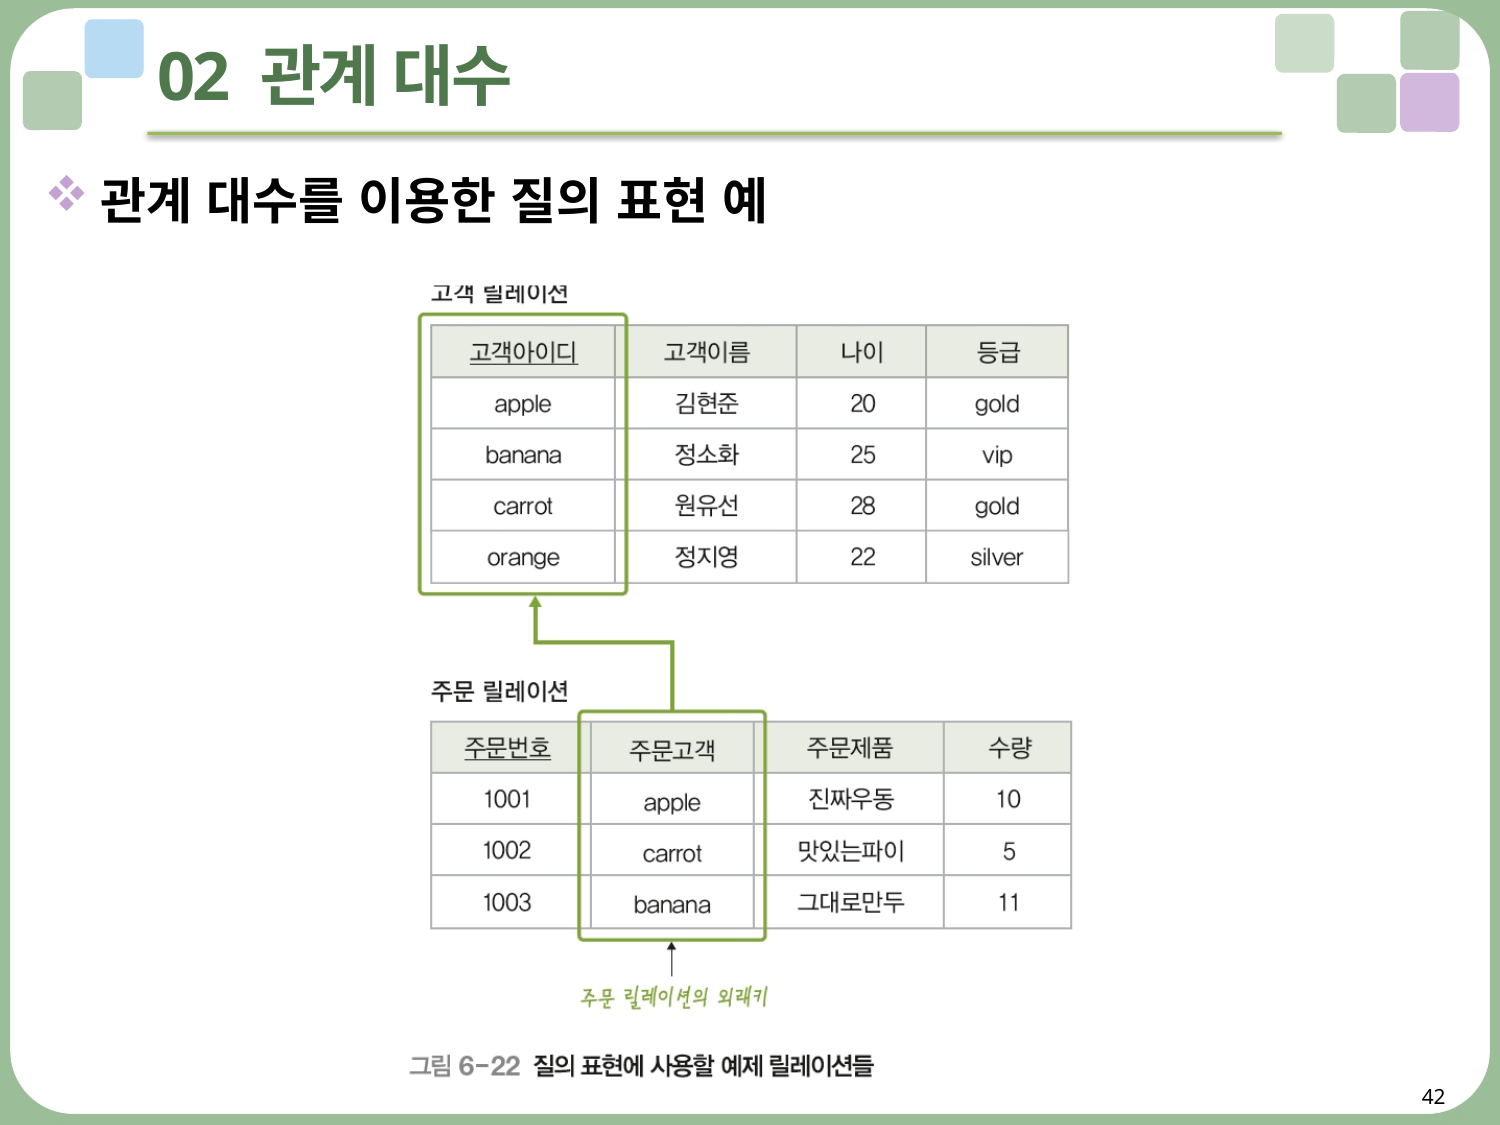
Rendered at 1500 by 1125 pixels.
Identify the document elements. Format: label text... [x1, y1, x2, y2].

text_box 관계 대수를 이용한 질의 표현 예 [29, 162, 1459, 1072]
title 02 관계 대수 [142, 25, 1459, 123]
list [403, 274, 1090, 1087]
picture [0, 0, 1500, 1125]
